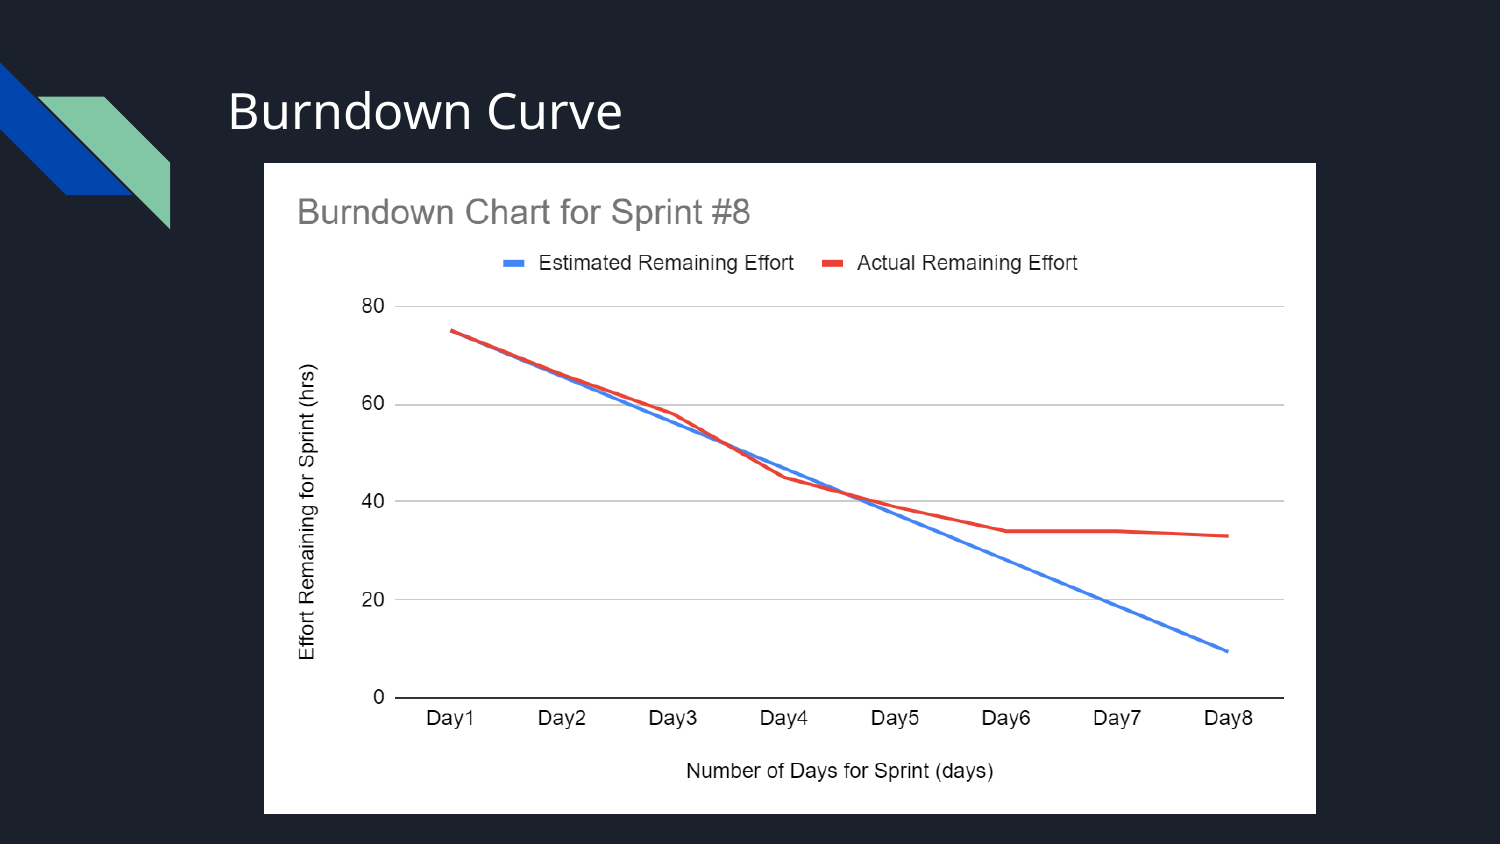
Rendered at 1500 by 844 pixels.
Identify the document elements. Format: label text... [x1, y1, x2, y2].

picture [264, 163, 1317, 815]
title Burndown Curve [212, 64, 1368, 144]
